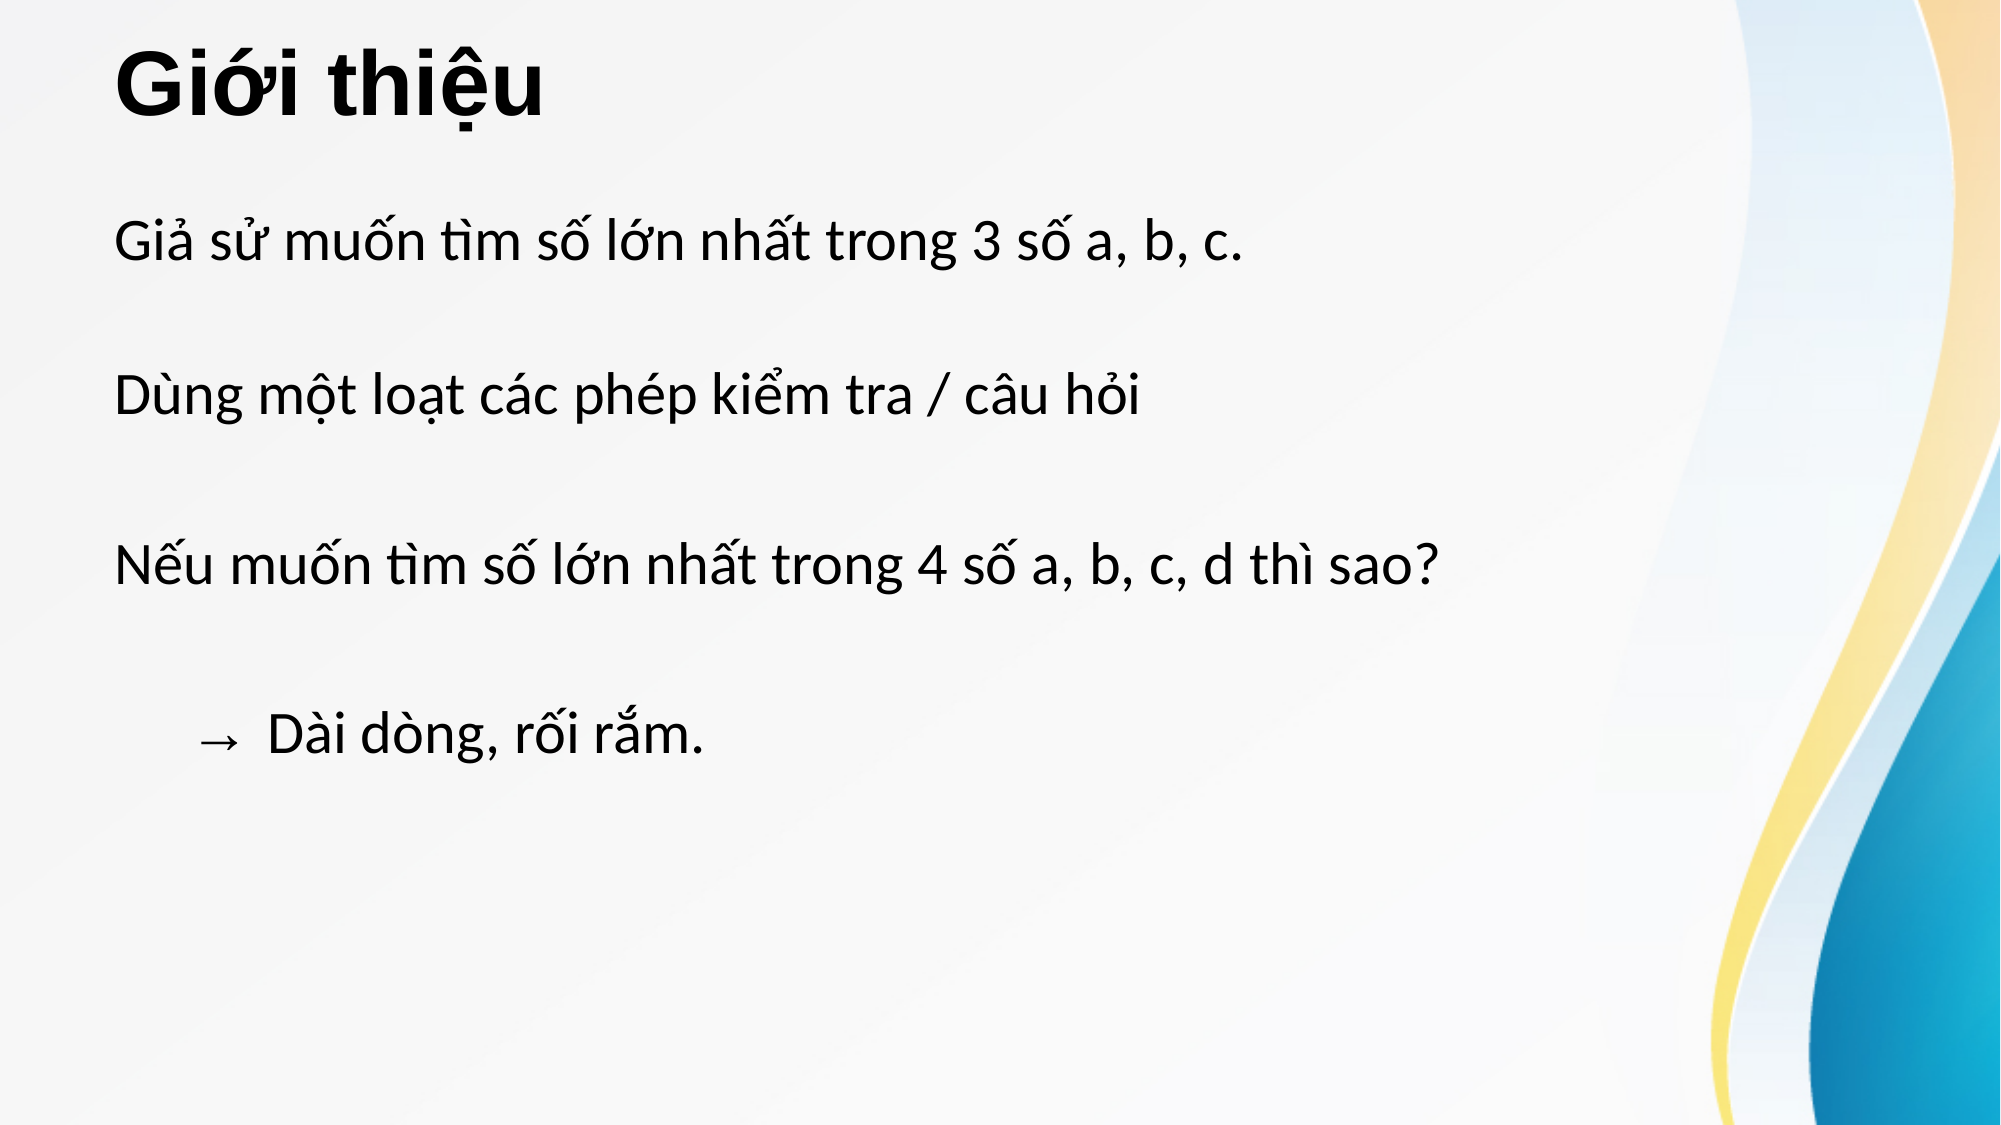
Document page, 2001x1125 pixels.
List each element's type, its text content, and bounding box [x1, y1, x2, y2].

title Giới thiệu [99, 30, 1901, 127]
list Giả sử muốn tìm số lớn nhất trong 3 số a, b, c. Dùng một loạt các phép kiểm tra / câu hỏi Nếu muốn tìm số lớn nhất trong 4 số a, b, c, d thì sao? → Dài dòng, rối rắm. [99, 192, 1901, 1098]
picture [0, 0, 2001, 1125]
